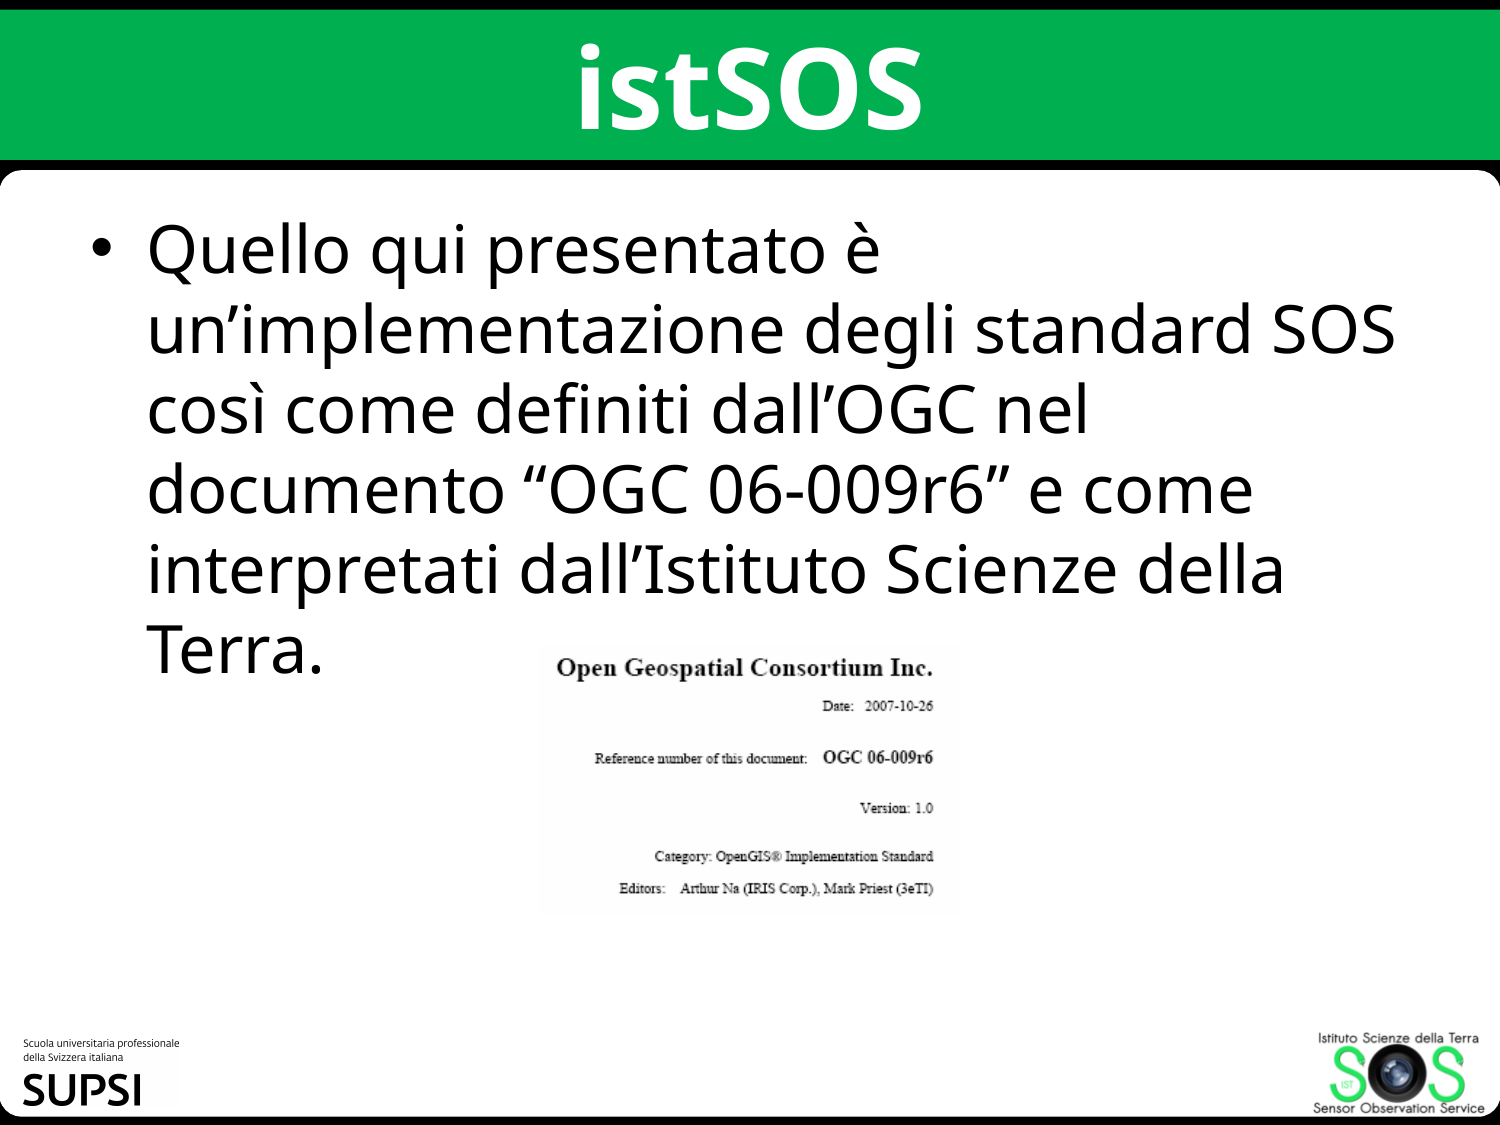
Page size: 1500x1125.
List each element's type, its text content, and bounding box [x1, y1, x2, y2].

list Quello qui presentato è un’implementazione degli standard SOS così come definiti dall’OGC nel documento “OGC 06-009r6” e come interpretati dall’Istituto Scienze della Terra. [75, 199, 1425, 1005]
picture [1312, 1031, 1486, 1114]
picture [538, 644, 962, 915]
picture [23, 1039, 179, 1106]
title istSOS [0, 9, 1500, 160]
